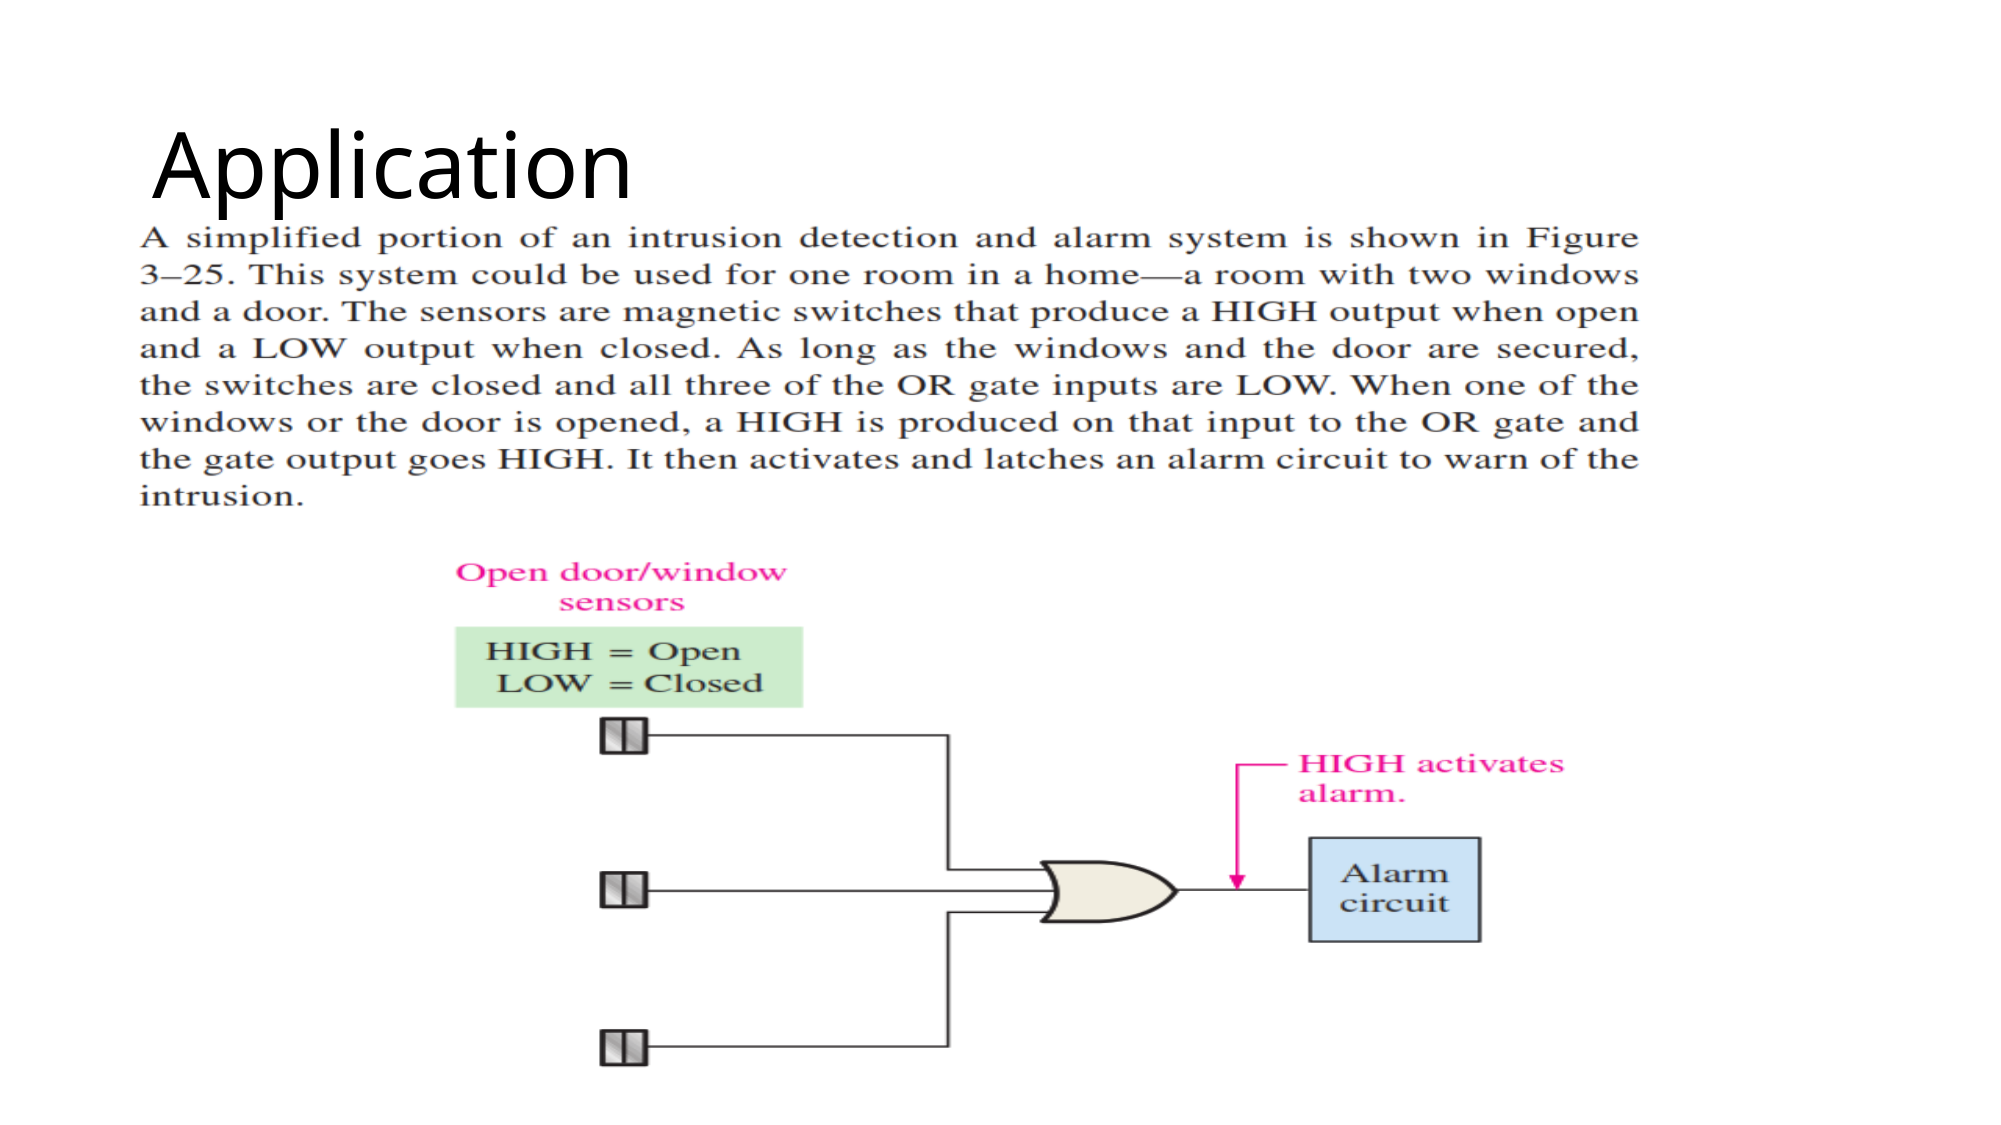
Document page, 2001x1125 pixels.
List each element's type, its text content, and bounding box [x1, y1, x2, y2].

picture [271, 518, 1656, 1075]
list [110, 222, 1672, 576]
title Application [137, 59, 1863, 278]
